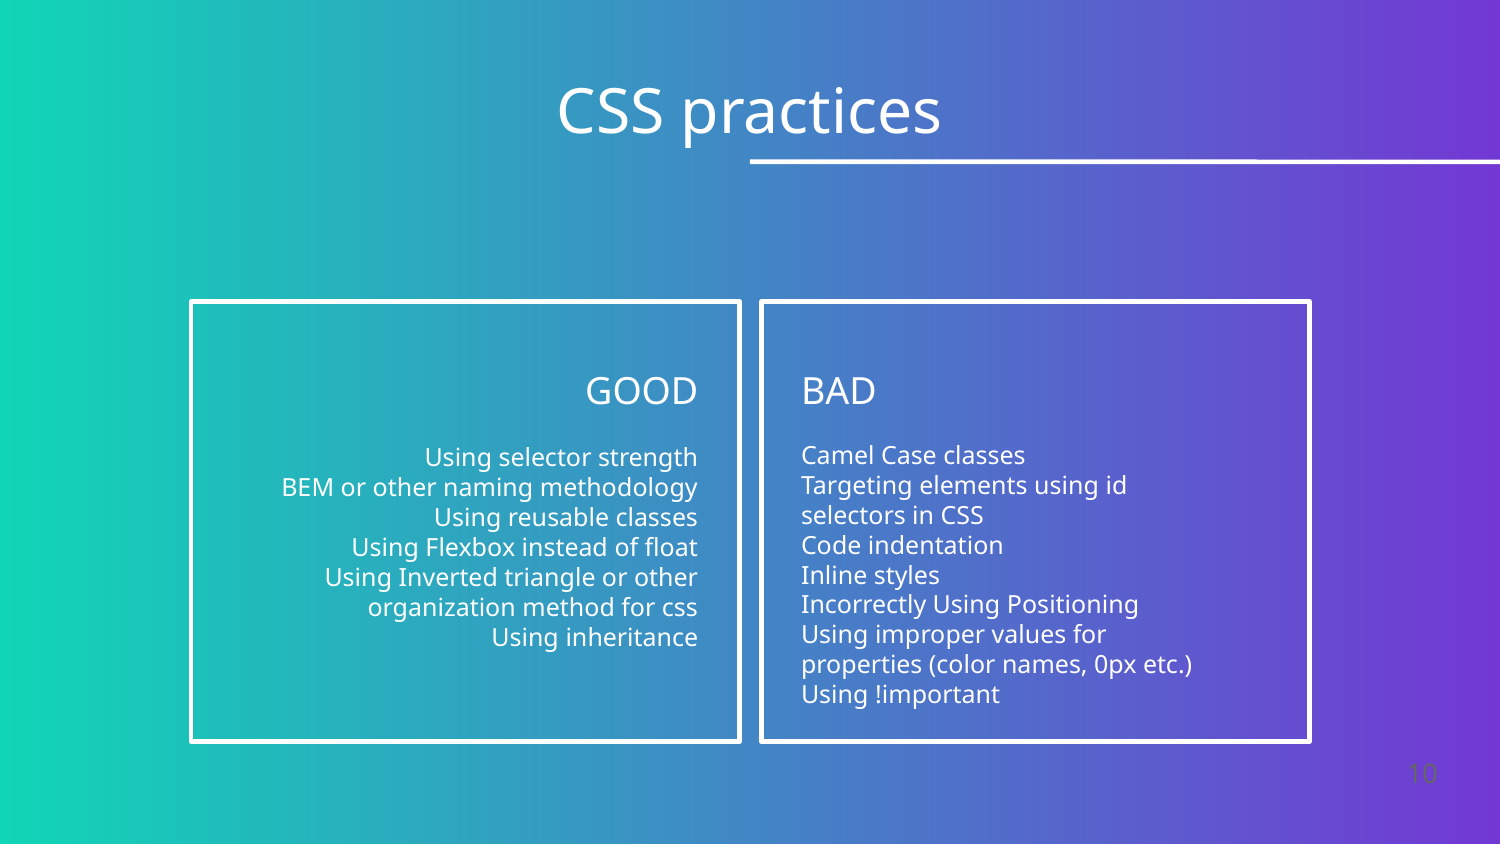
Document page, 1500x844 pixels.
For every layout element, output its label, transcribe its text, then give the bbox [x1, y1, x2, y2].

text_box BAD [786, 321, 1245, 427]
text_box Camel Case classes Targeting elements using id selectors in CSS Code indentation Inline styles Incorrectly Using Positioning Using improper values for properties (color names, 0px etc.) Using !important [786, 427, 1245, 686]
text_box <number> [1362, 741, 1453, 807]
text_box Using selector strength BEM or other naming methodology Using reusable classes Using Flexbox instead of float Using Inverted triangle or other organization method for css Using inheritance [254, 426, 714, 683]
text_box GOOD [254, 321, 714, 426]
text_box CSS practices [163, 22, 1336, 162]
